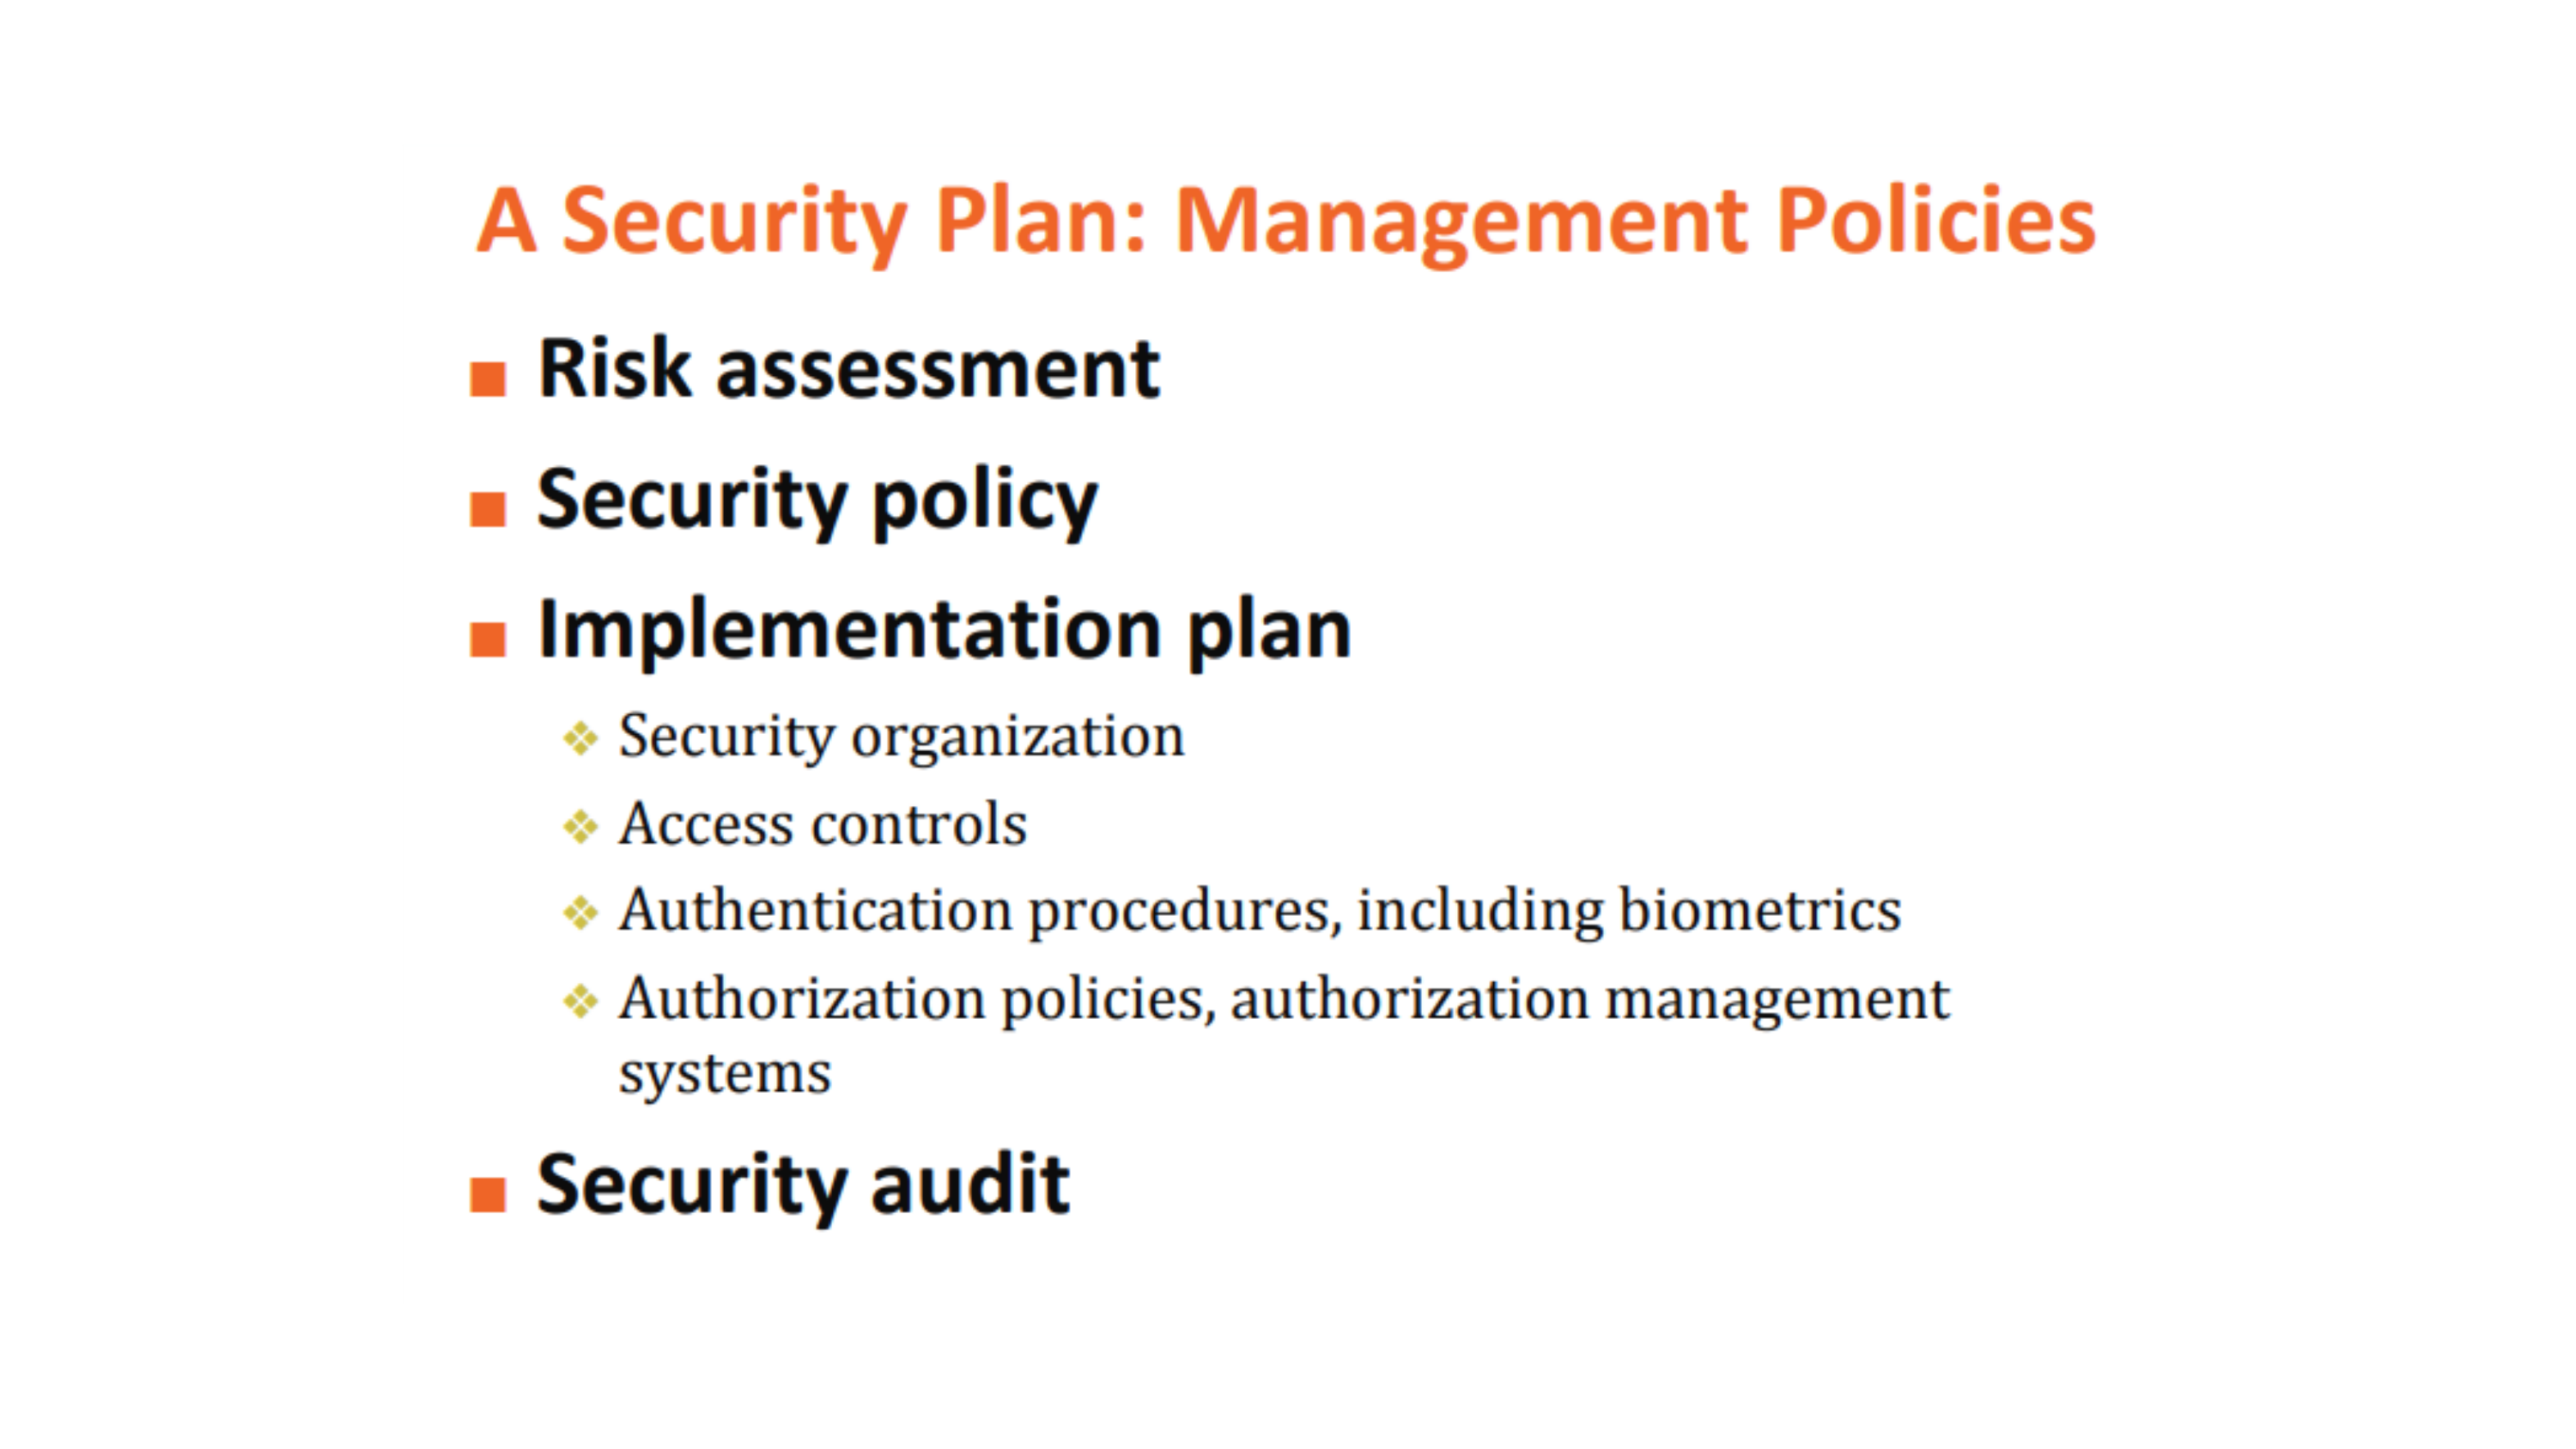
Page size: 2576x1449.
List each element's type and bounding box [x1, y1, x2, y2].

text_box [402, 144, 2173, 1304]
